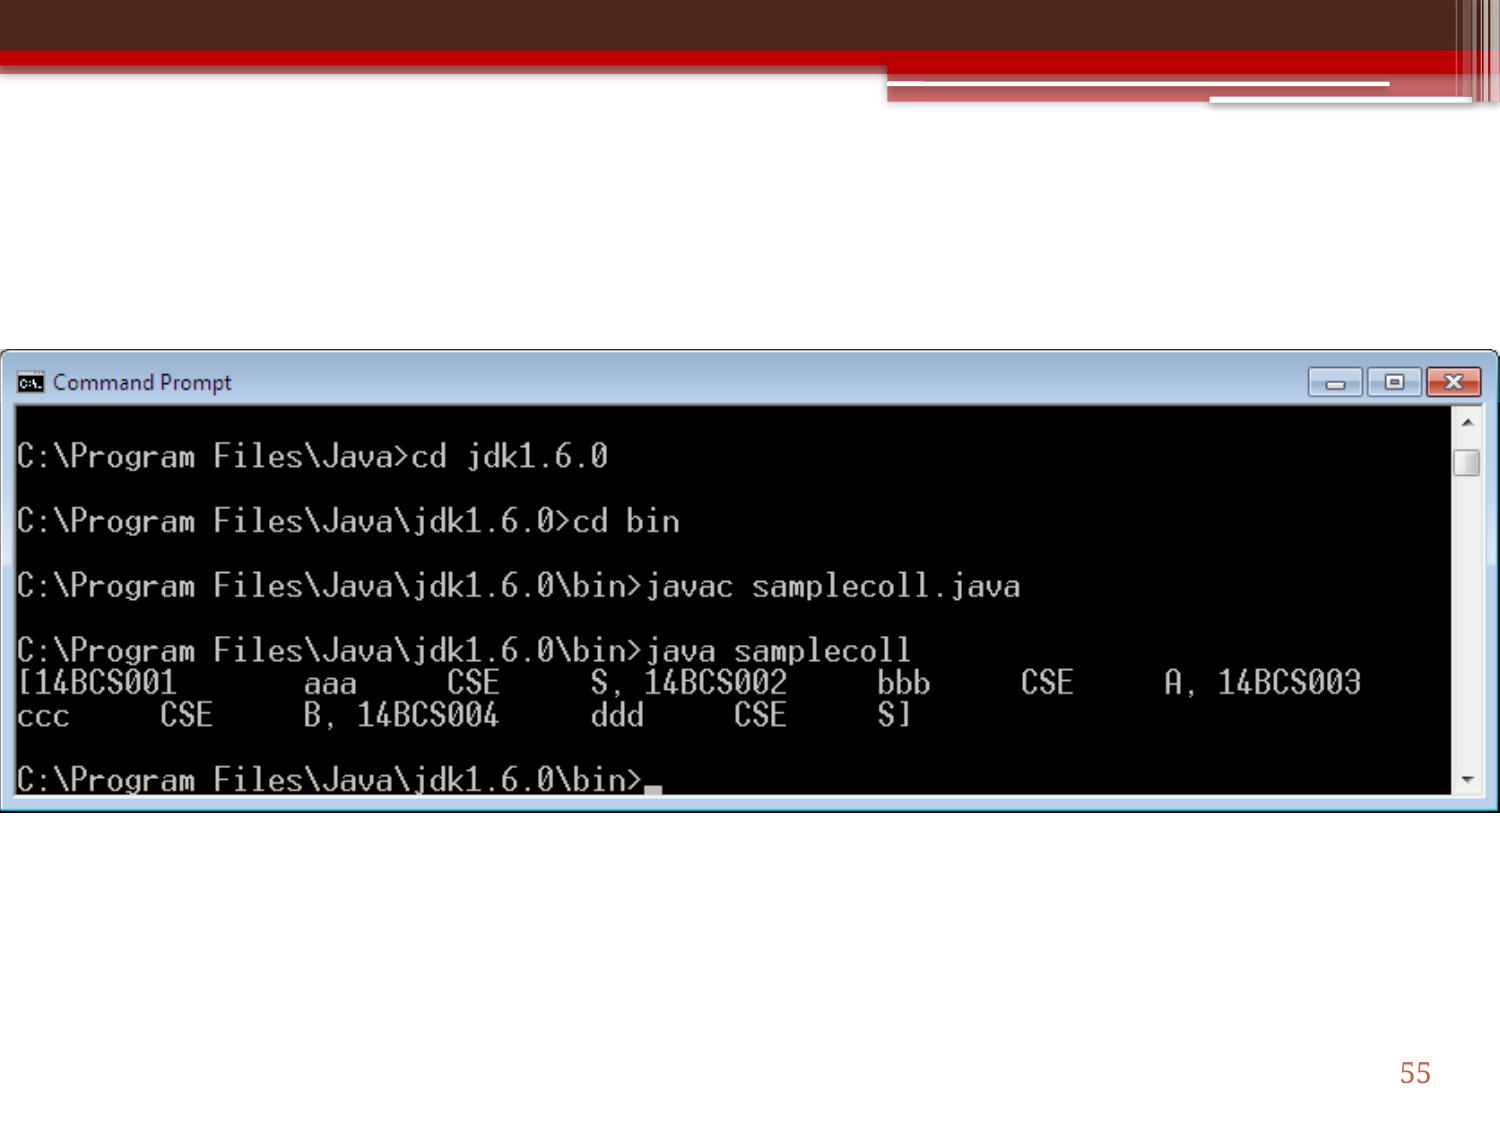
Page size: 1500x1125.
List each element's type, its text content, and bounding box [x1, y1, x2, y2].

slide_number 55 [1287, 1041, 1447, 1102]
picture [0, 349, 1500, 813]
